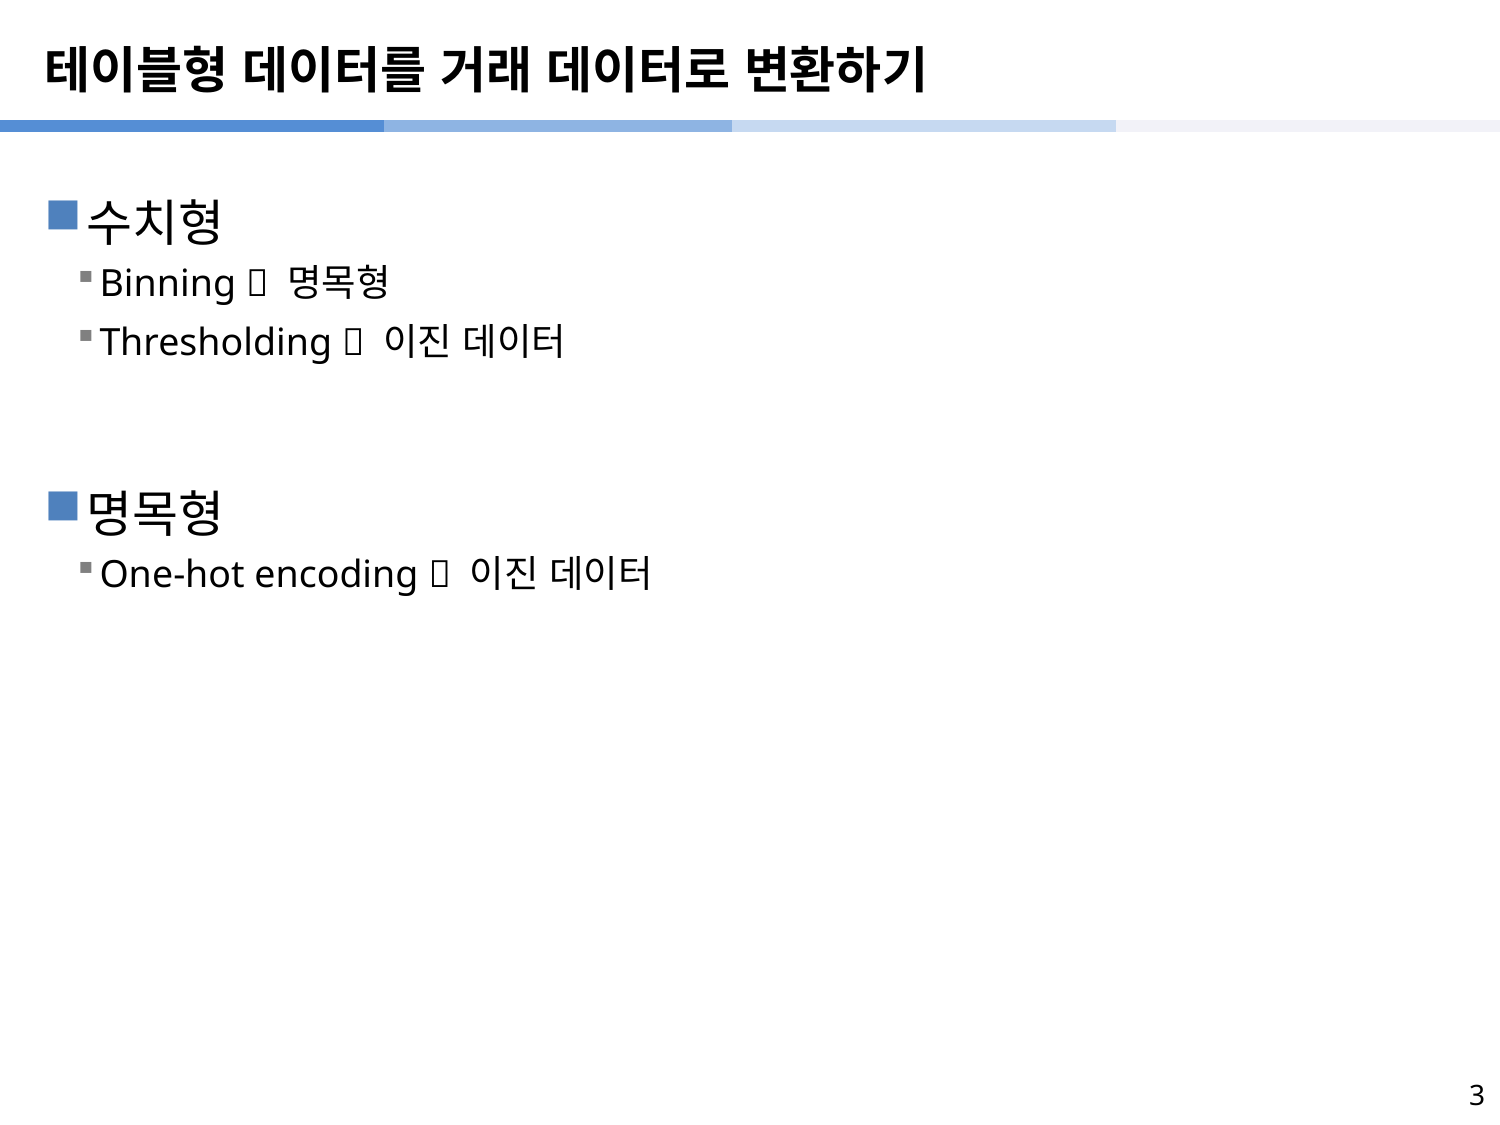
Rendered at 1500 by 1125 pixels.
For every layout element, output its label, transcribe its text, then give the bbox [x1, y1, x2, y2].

list 수치형 Binning  명목형 Thresholding  이진 데이터 명목형 One-hot encoding  이진 데이터 [29, 154, 1471, 1088]
title 테이블형 데이터를 거래 데이터로 변환하기 [29, 23, 1471, 114]
